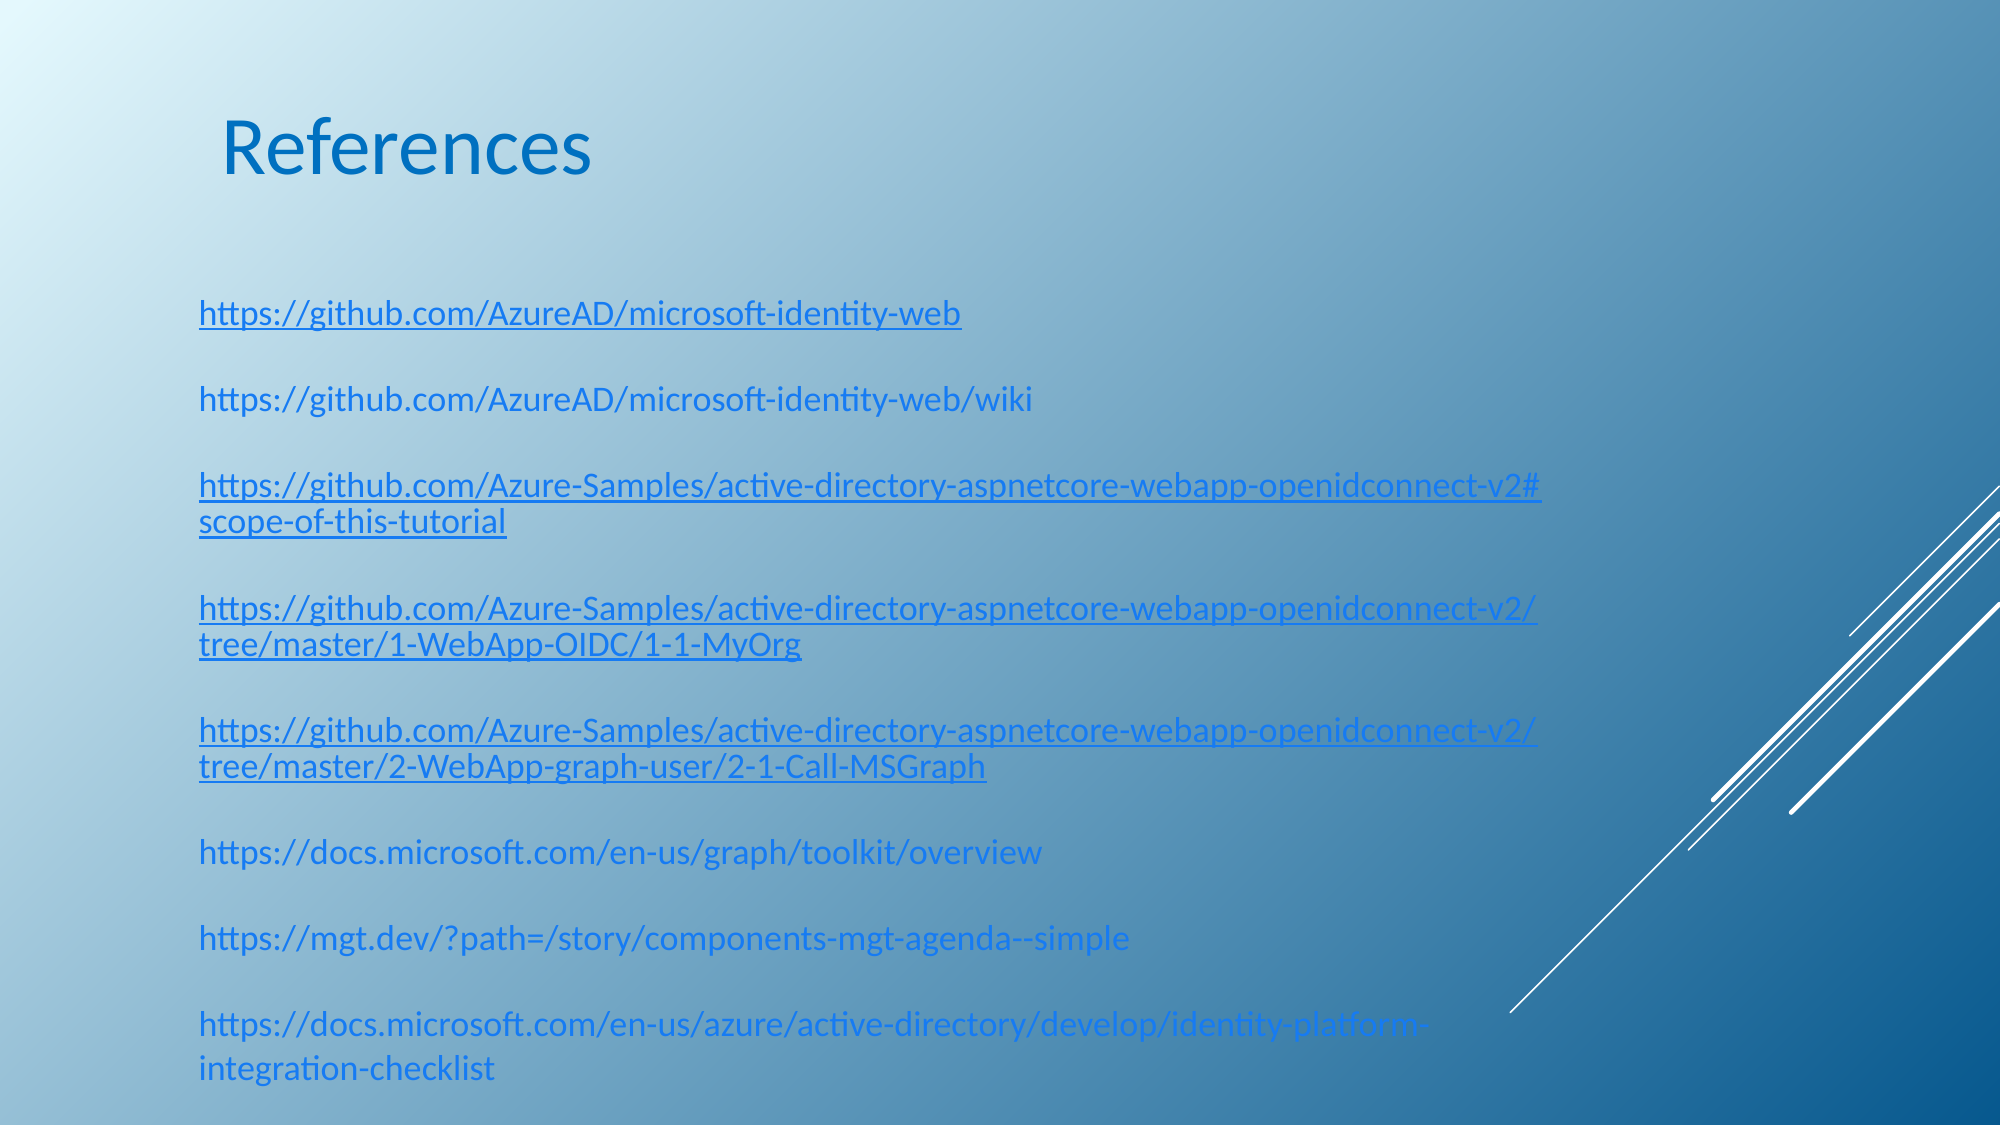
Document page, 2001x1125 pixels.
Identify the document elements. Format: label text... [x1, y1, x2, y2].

title References [206, 63, 1582, 218]
text_box [206, 218, 1582, 373]
text_box https://github.com/AzureAD/microsoft-identity-web https://github.com/AzureAD/microsoft-identity-web/wiki https://github.com/Azure-Samples/active-directory-aspnetcore-webapp-openidconnect-v2#scope-of-this-tutorial https://github.com/Azure-Samples/active-directory-aspnetcore-webapp-openidconnect-v2/tree/master/1-WebApp-OIDC/1-1-MyOrg https://github.com/Azure-Samples/active-directory-aspnetcore-webapp-openidconnect-v2/tree/master/2-WebApp-graph-user/2-1-Call-MSGraph https://docs.microsoft.com/en-us/graph/toolkit/overview https://mgt.dev/?path=/story/components-mgt-agenda--simple https://docs.microsoft.com/en-us/azure/active-directory/develop/identity-platform-integration-checklist [183, 282, 1559, 993]
